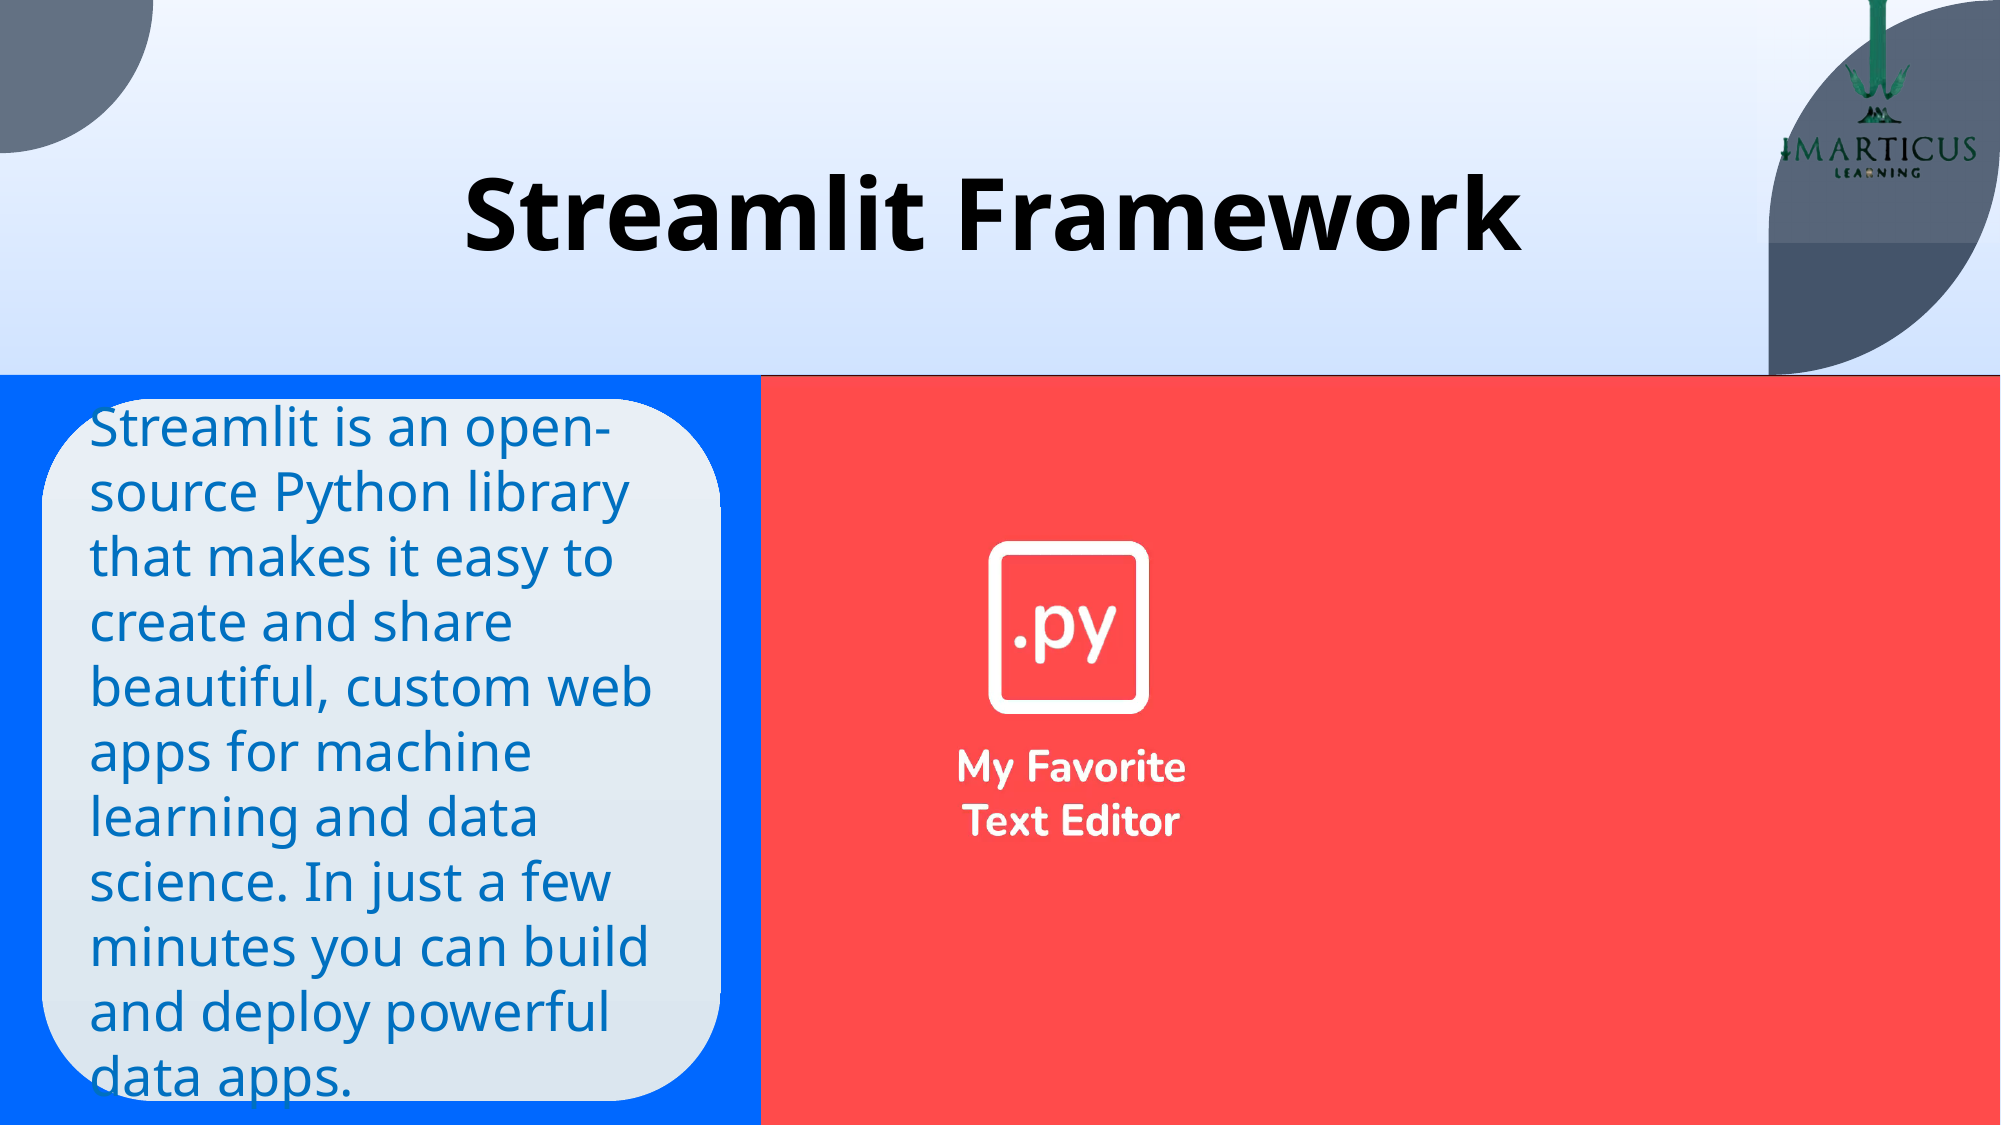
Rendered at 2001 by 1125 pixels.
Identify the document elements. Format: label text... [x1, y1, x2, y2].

text_box Streamlit is an open-source Python library that makes it easy to create and share beautiful, custom web apps for machine learning and data science. In just a few minutes you can build and deploy powerful data apps. [41, 398, 721, 1102]
picture [1757, 0, 2000, 243]
title Streamlit Framework [191, 62, 1796, 280]
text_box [760, 374, 2000, 1125]
